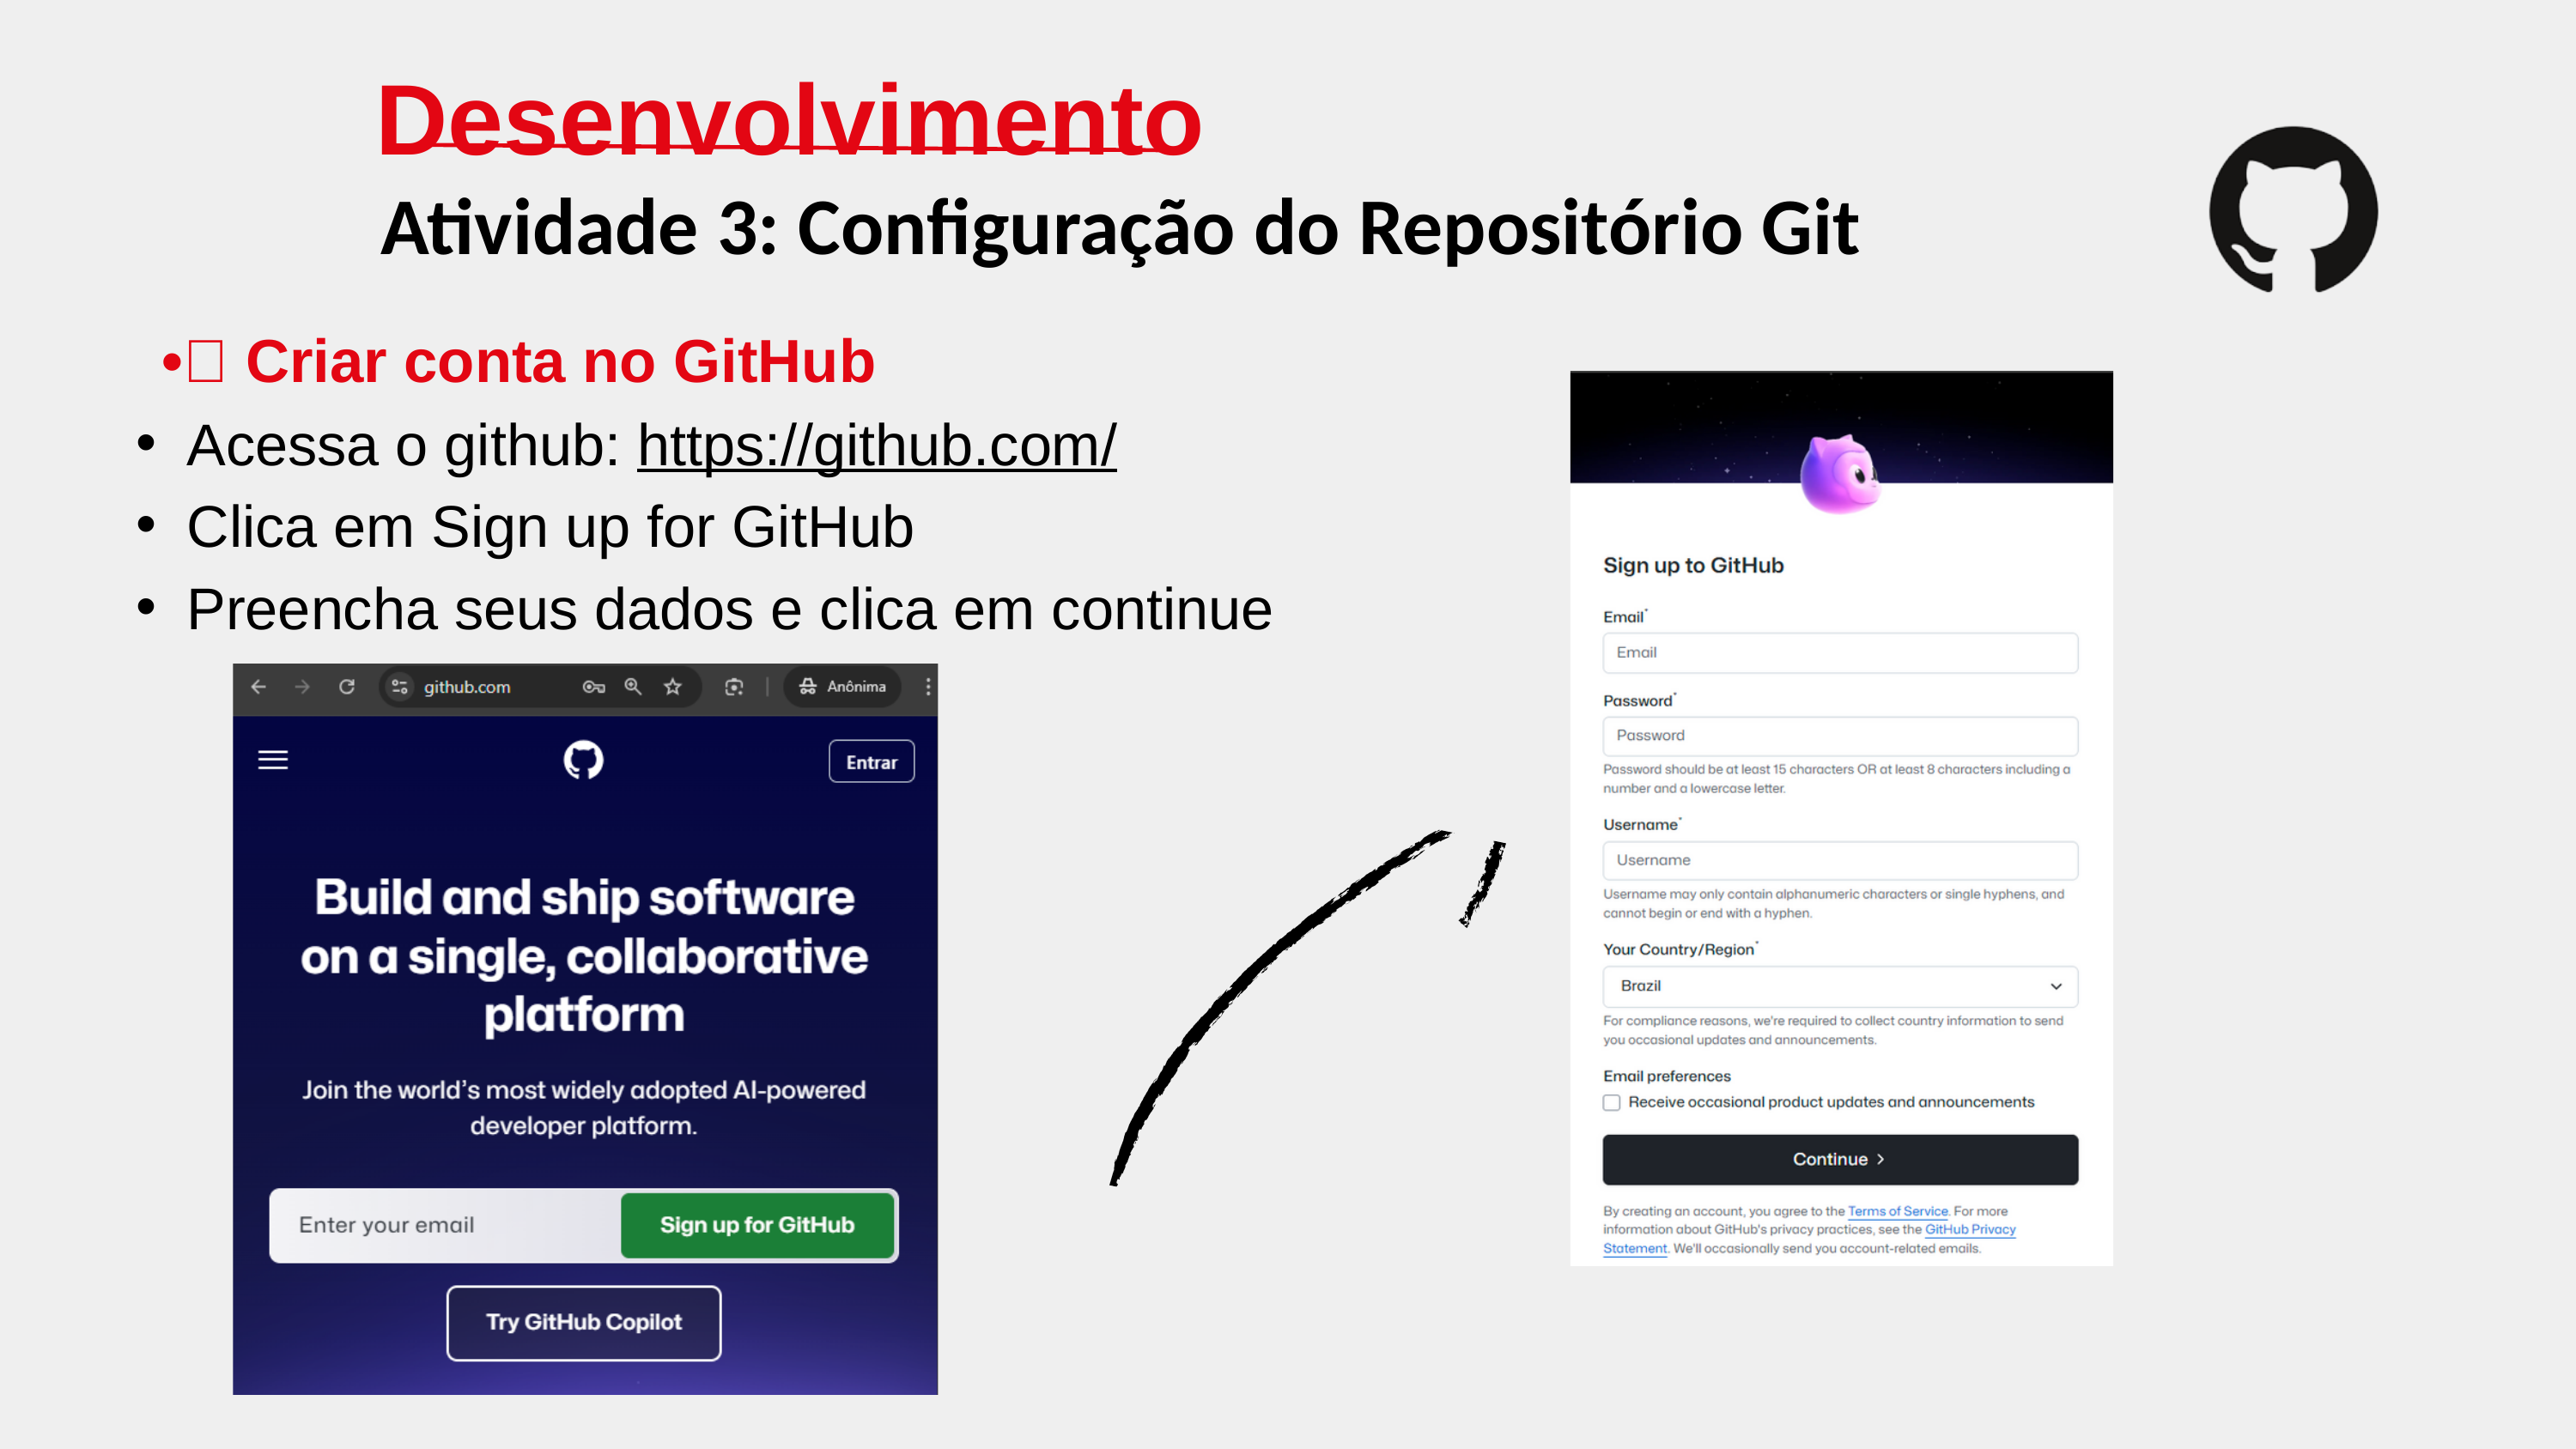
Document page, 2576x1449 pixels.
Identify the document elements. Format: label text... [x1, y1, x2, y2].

text_box Acessa o github: https://github.com/ Clica em Sign up for GitHub Preencha seus dados e clica em continue [86, 395, 1280, 641]
text_box Desenvolvimento [375, 35, 1261, 154]
text_box [1570, 371, 2114, 1267]
text_box [1094, 776, 1519, 1252]
text_box •🌐 Criar conta no GitHub [100, 309, 939, 395]
text_box Atividade 3: Configuração do Repositório Git [375, 154, 1868, 270]
picture [2119, 78, 2466, 341]
text_box [233, 664, 939, 1395]
